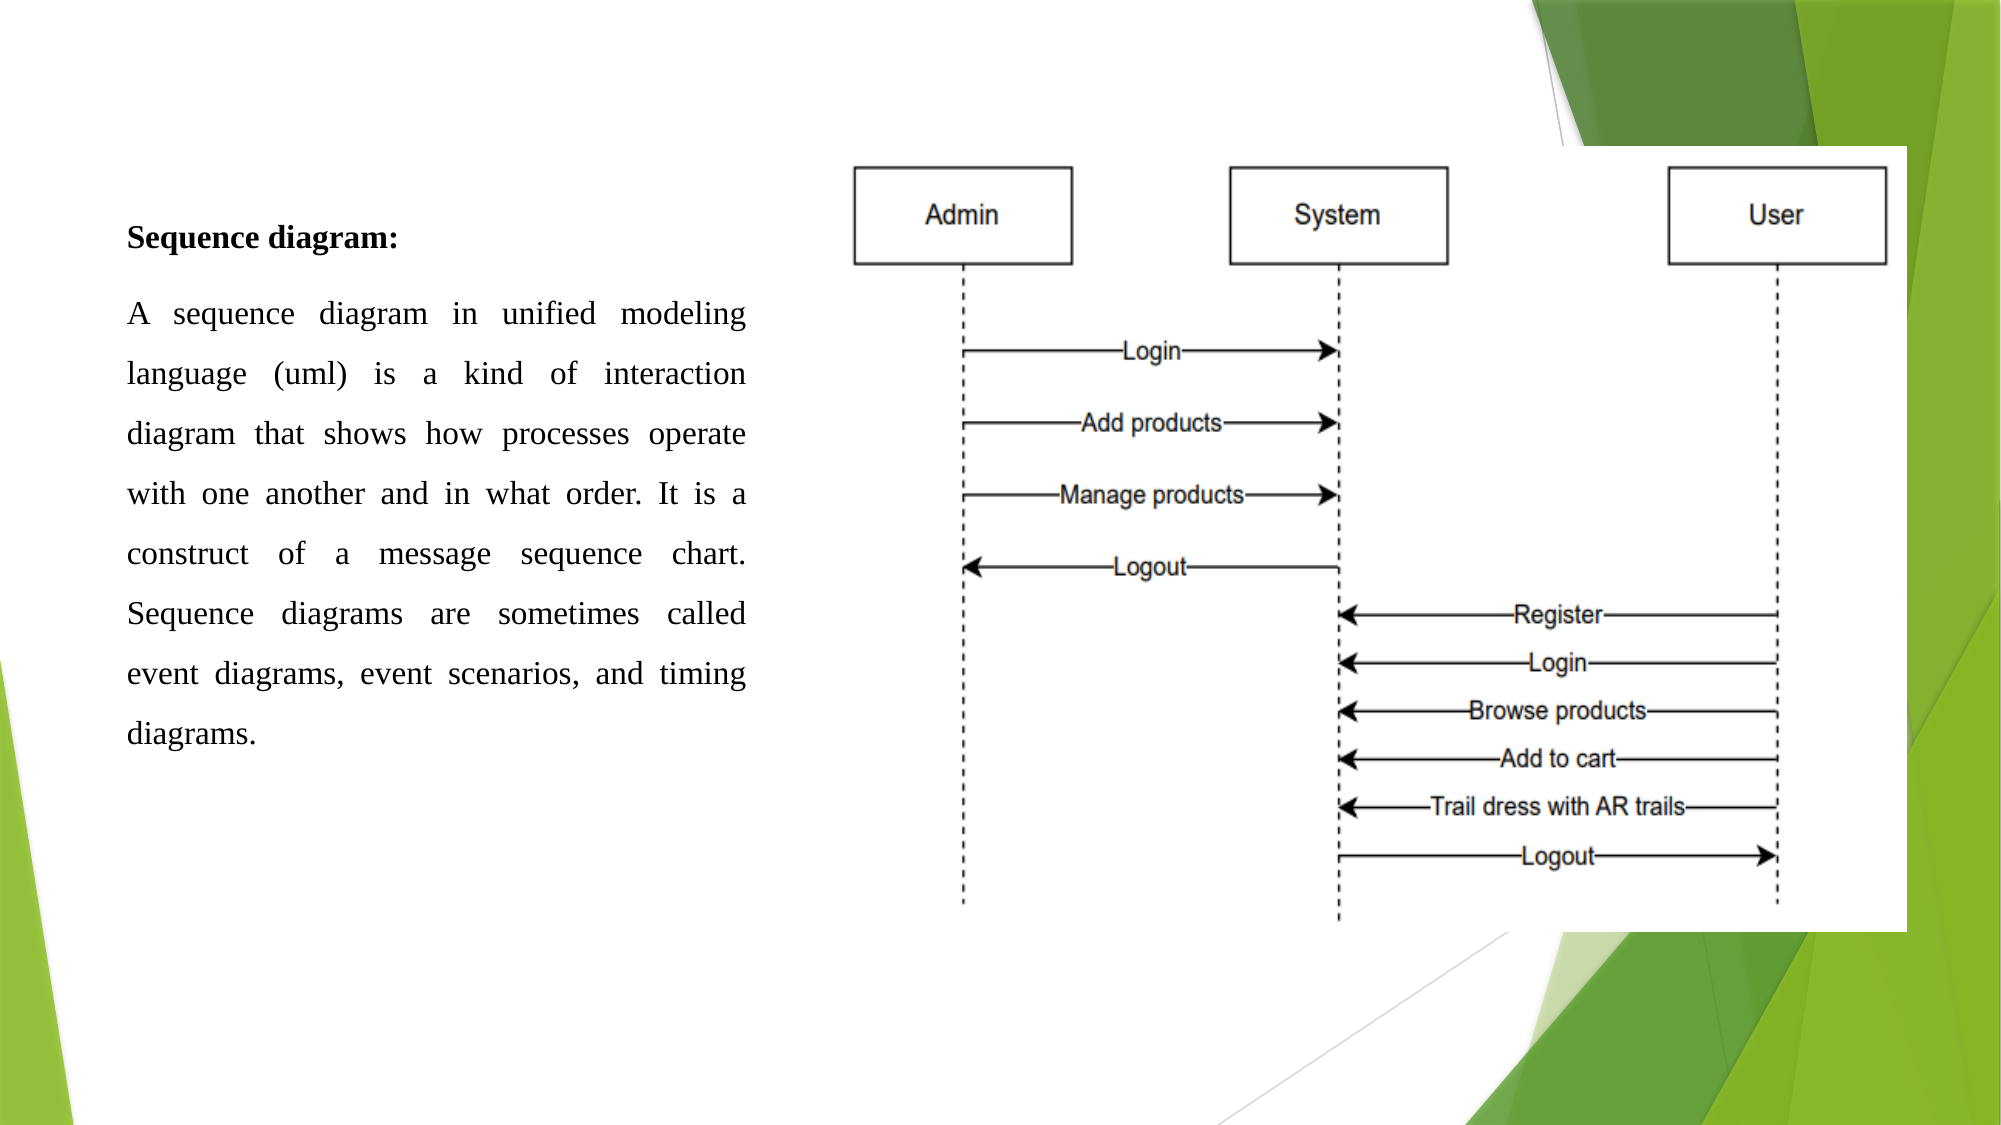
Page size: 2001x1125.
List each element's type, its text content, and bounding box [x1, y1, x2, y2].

picture [838, 146, 1907, 932]
text_box Sequence diagram: A sequence diagram in unified modeling language (uml) is a kind of interaction diagram that shows how processes operate with one another and in what order. It is a construct of a message sequence chart. Sequence diagrams are sometimes called event diagrams, event scenarios, and timing diagrams. [112, 187, 763, 835]
